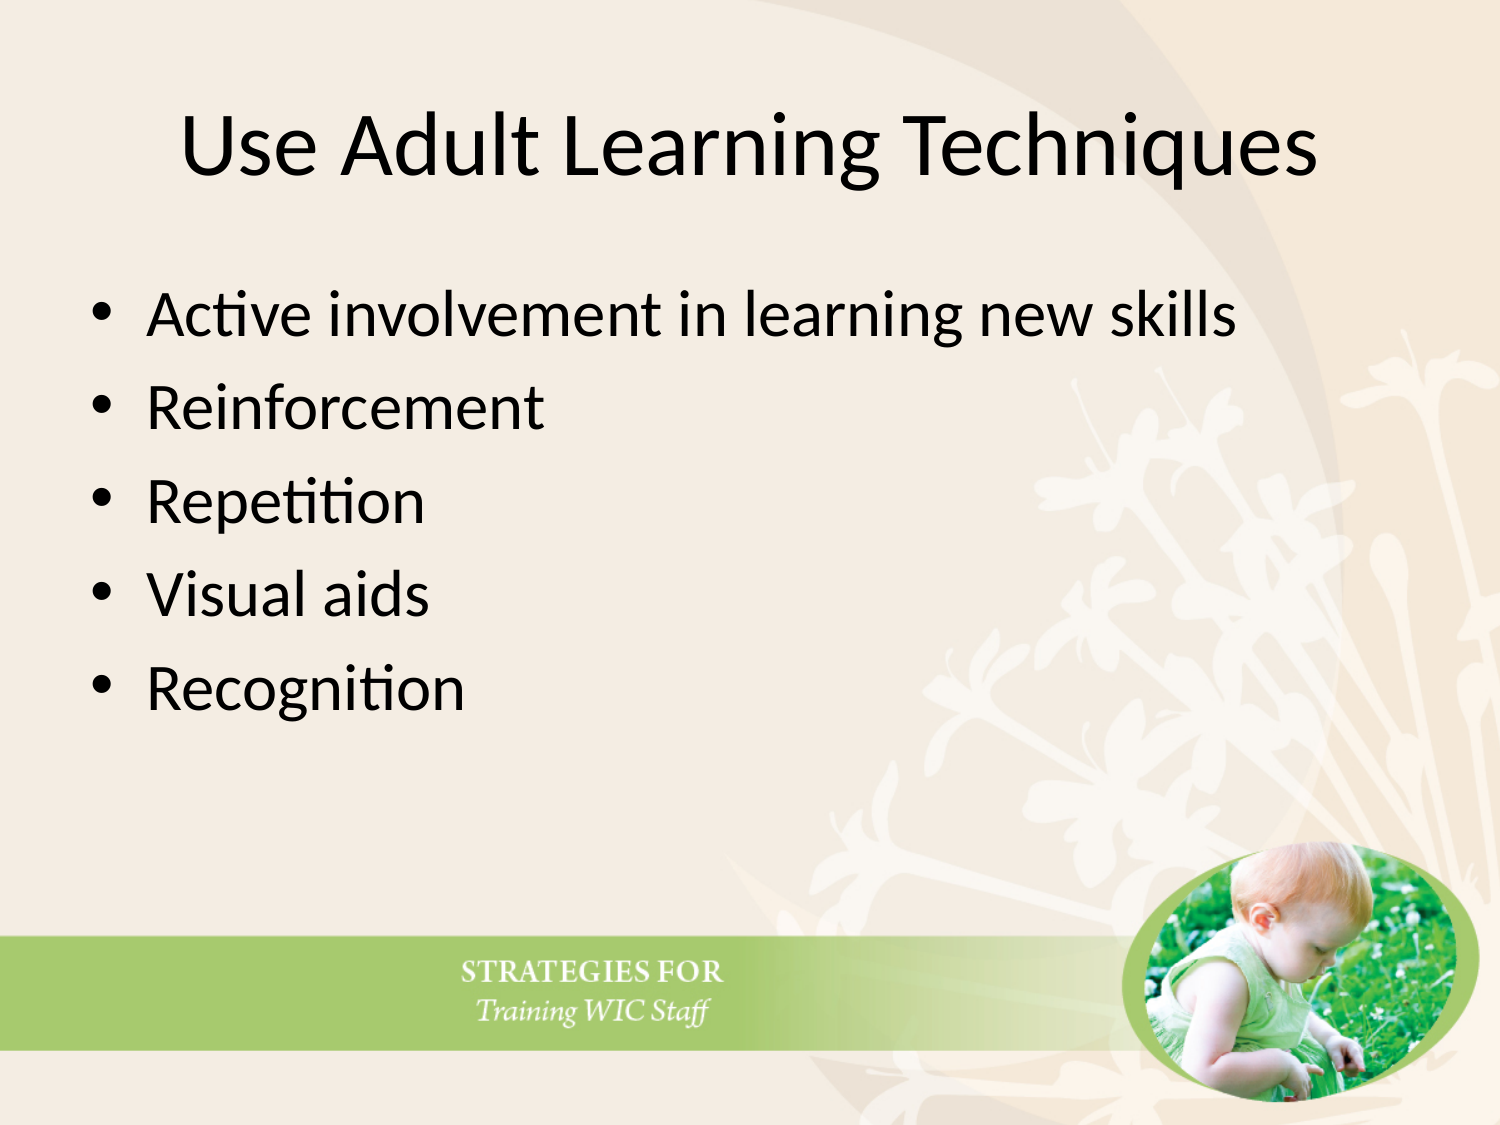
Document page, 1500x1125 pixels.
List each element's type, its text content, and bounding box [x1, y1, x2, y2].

list Active involvement in learning new skills Reinforcement Repetition Visual aids Recognition [75, 262, 1425, 1005]
title Use Adult Learning Techniques [75, 45, 1425, 233]
picture [0, 0, 1500, 1125]
